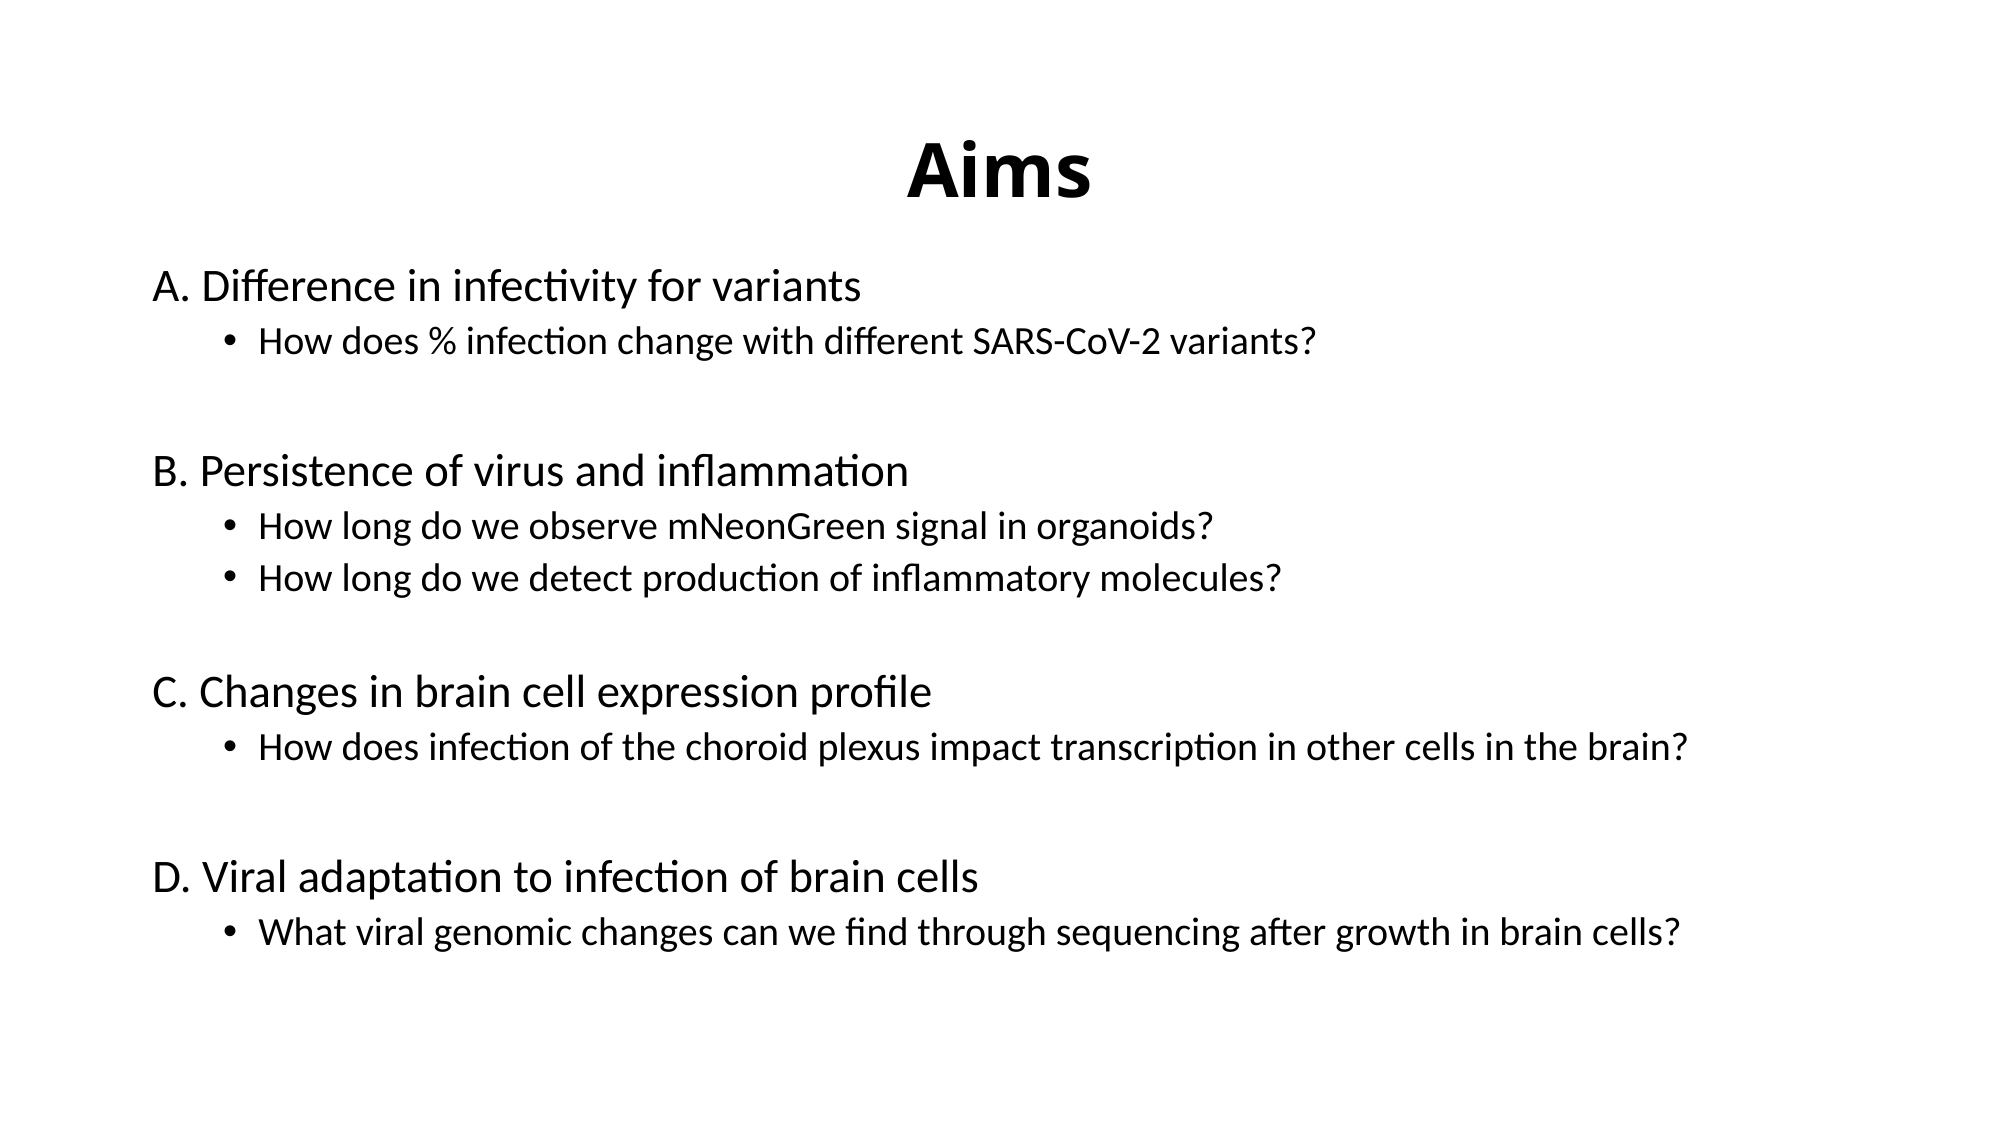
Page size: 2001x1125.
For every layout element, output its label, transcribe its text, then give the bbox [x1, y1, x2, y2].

title Aims [137, 65, 1863, 283]
list A. Difference in infectivity for variants How does % infection change with different SARS-CoV-2 variants? B. Persistence of virus and inflammation How long do we observe mNeonGreen signal in organoids? How long do we detect production of inflammatory molecules? C. Changes in brain cell expression profile How does infection of the choroid plexus impact transcription in other cells in the brain? D. Viral adaptation to infection of brain cells What viral genomic changes can we find through sequencing after growth in brain cells? [137, 283, 1863, 969]
